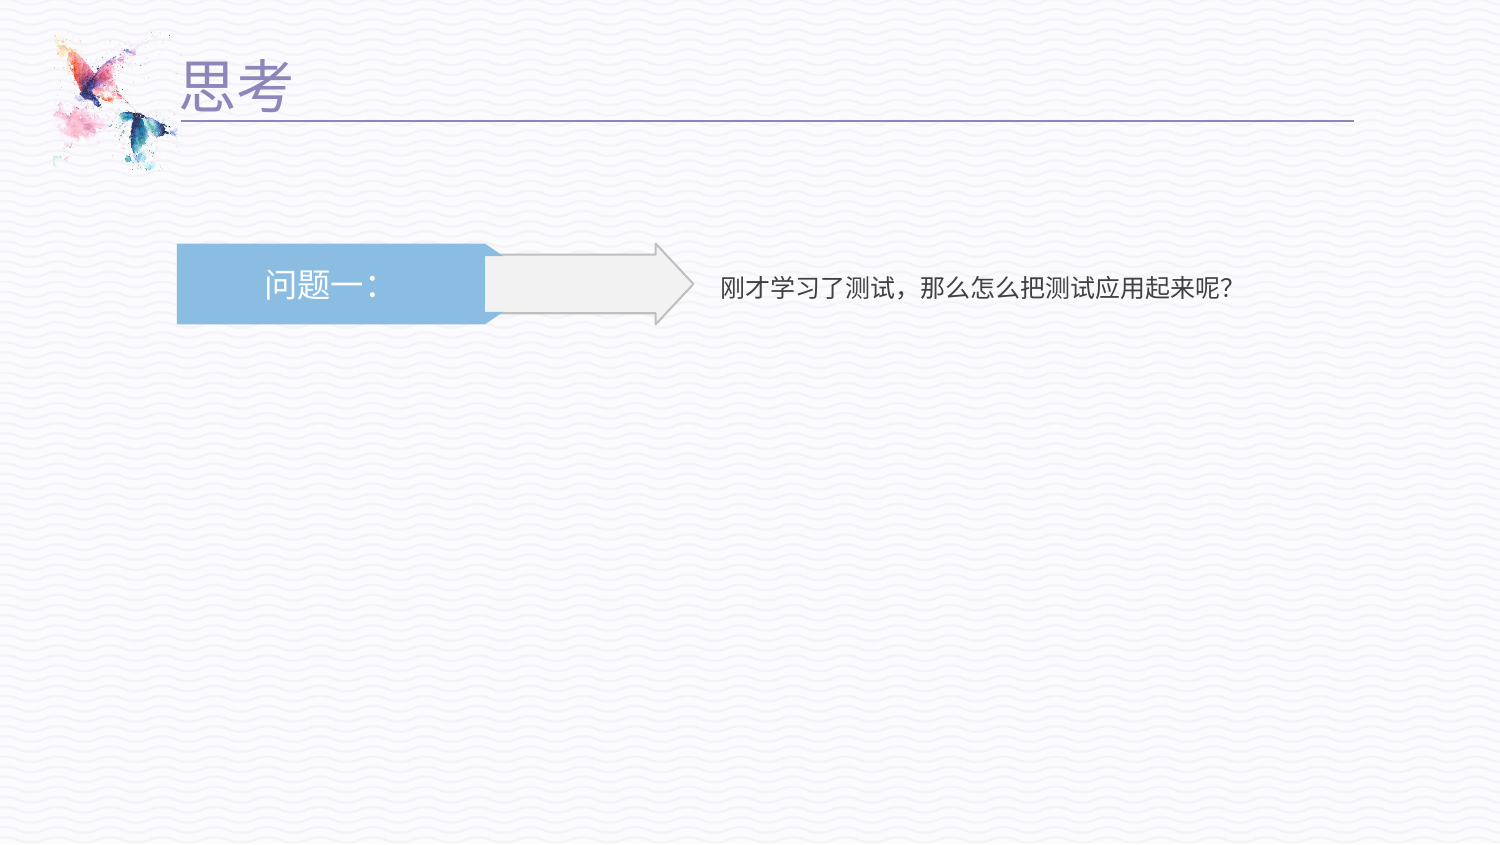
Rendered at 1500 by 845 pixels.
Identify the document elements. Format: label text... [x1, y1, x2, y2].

text_box [507, 243, 694, 325]
picture [0, 0, 1500, 844]
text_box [176, 243, 504, 325]
text_box 刚才学习了测试，那么怎么把测试应用起来呢？ [720, 238, 1382, 329]
text_box 思考 [186, 50, 415, 120]
